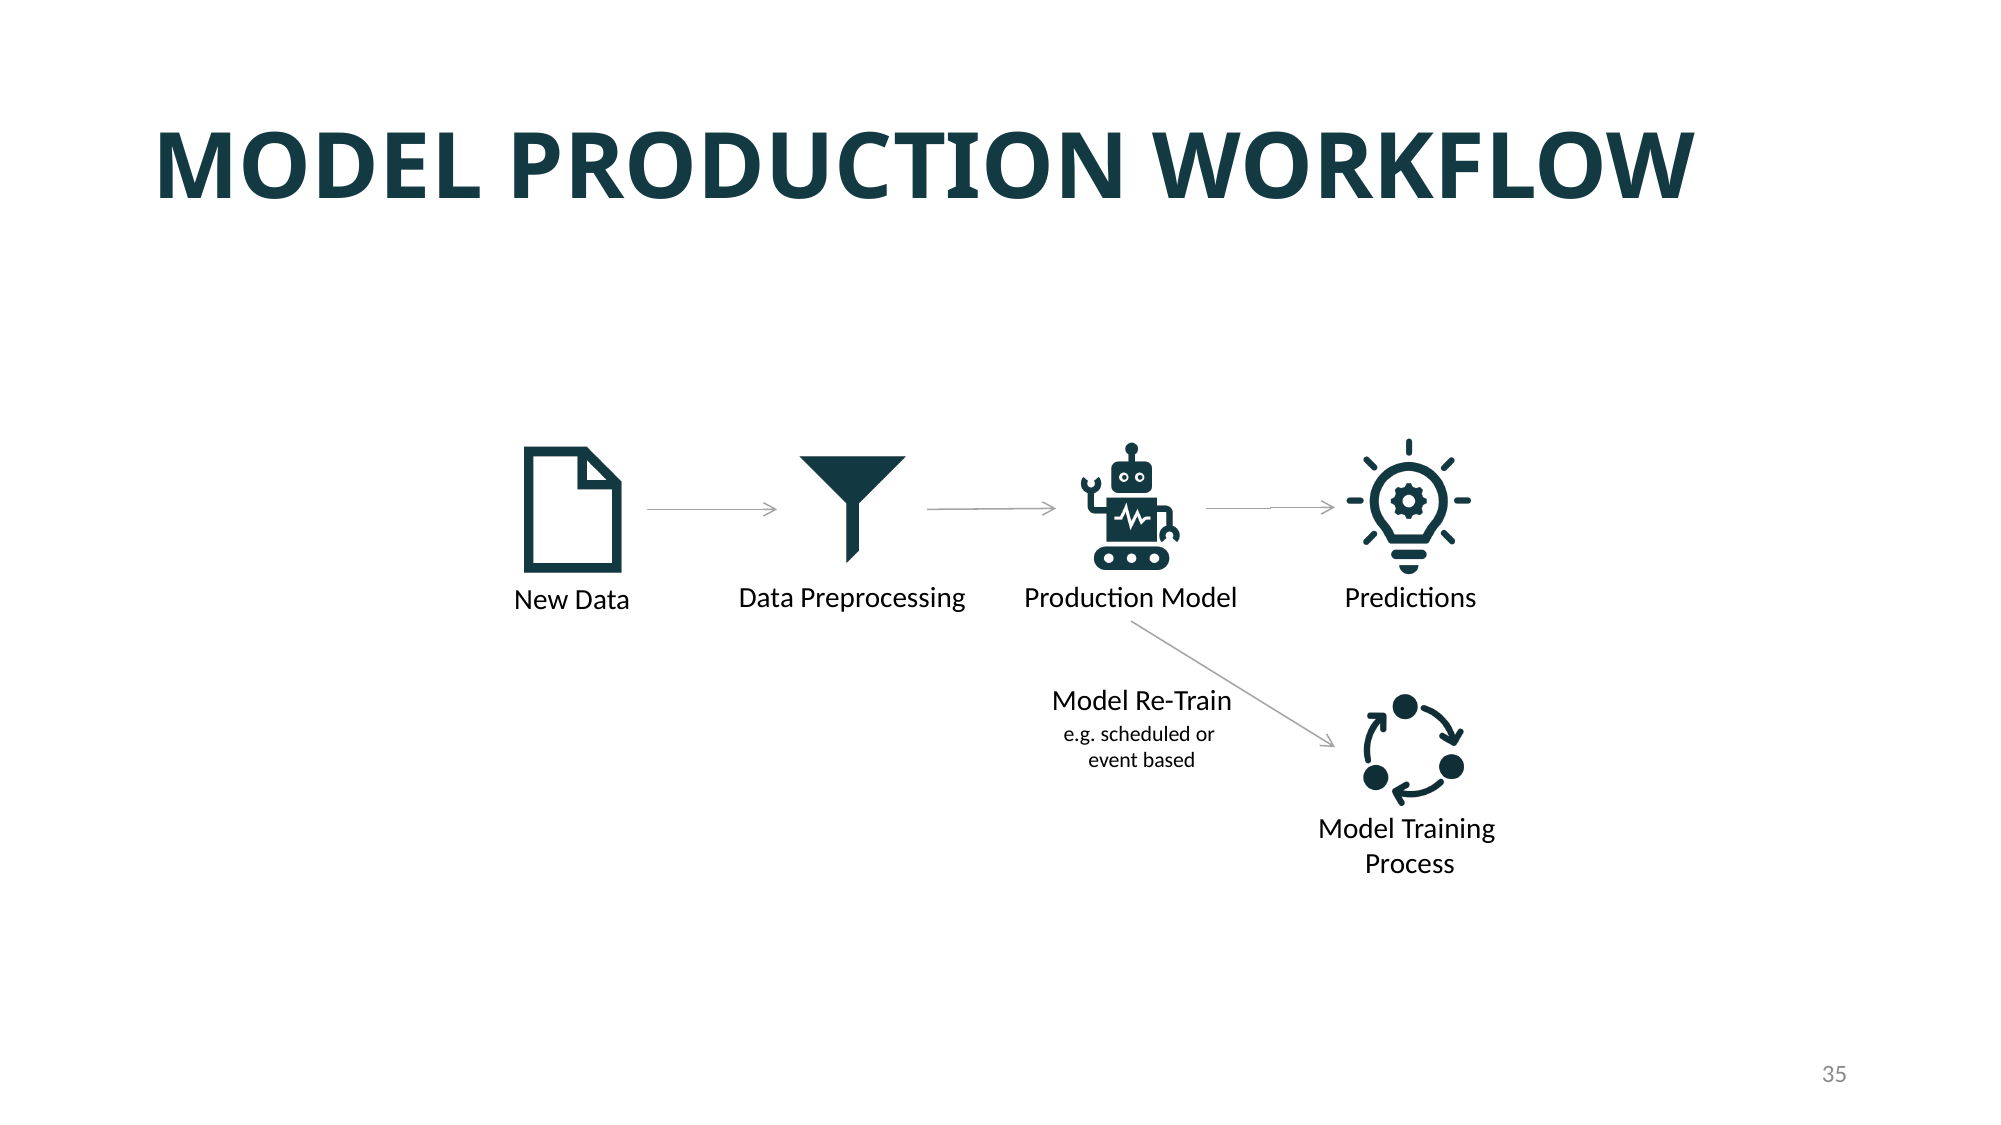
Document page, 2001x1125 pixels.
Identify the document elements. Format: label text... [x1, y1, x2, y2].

text_box Model Re-Train [1022, 674, 1131, 711]
text_box Predictions [1316, 571, 1505, 622]
picture [777, 434, 928, 585]
text_box e.g. scheduled or event based [1022, 711, 1262, 779]
title Model Production Workflow [137, 59, 1863, 278]
picture [1334, 674, 1485, 825]
picture [497, 434, 648, 585]
text_box New Data [478, 572, 667, 623]
slide_number 35 [1412, 1042, 1863, 1103]
text_box Production Model [1000, 571, 1262, 622]
picture [1056, 433, 1207, 584]
picture [1334, 432, 1485, 583]
text_box Model Training Process [1290, 801, 1530, 887]
text_box Data Preprocessing [721, 571, 983, 622]
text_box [1131, 621, 1336, 748]
